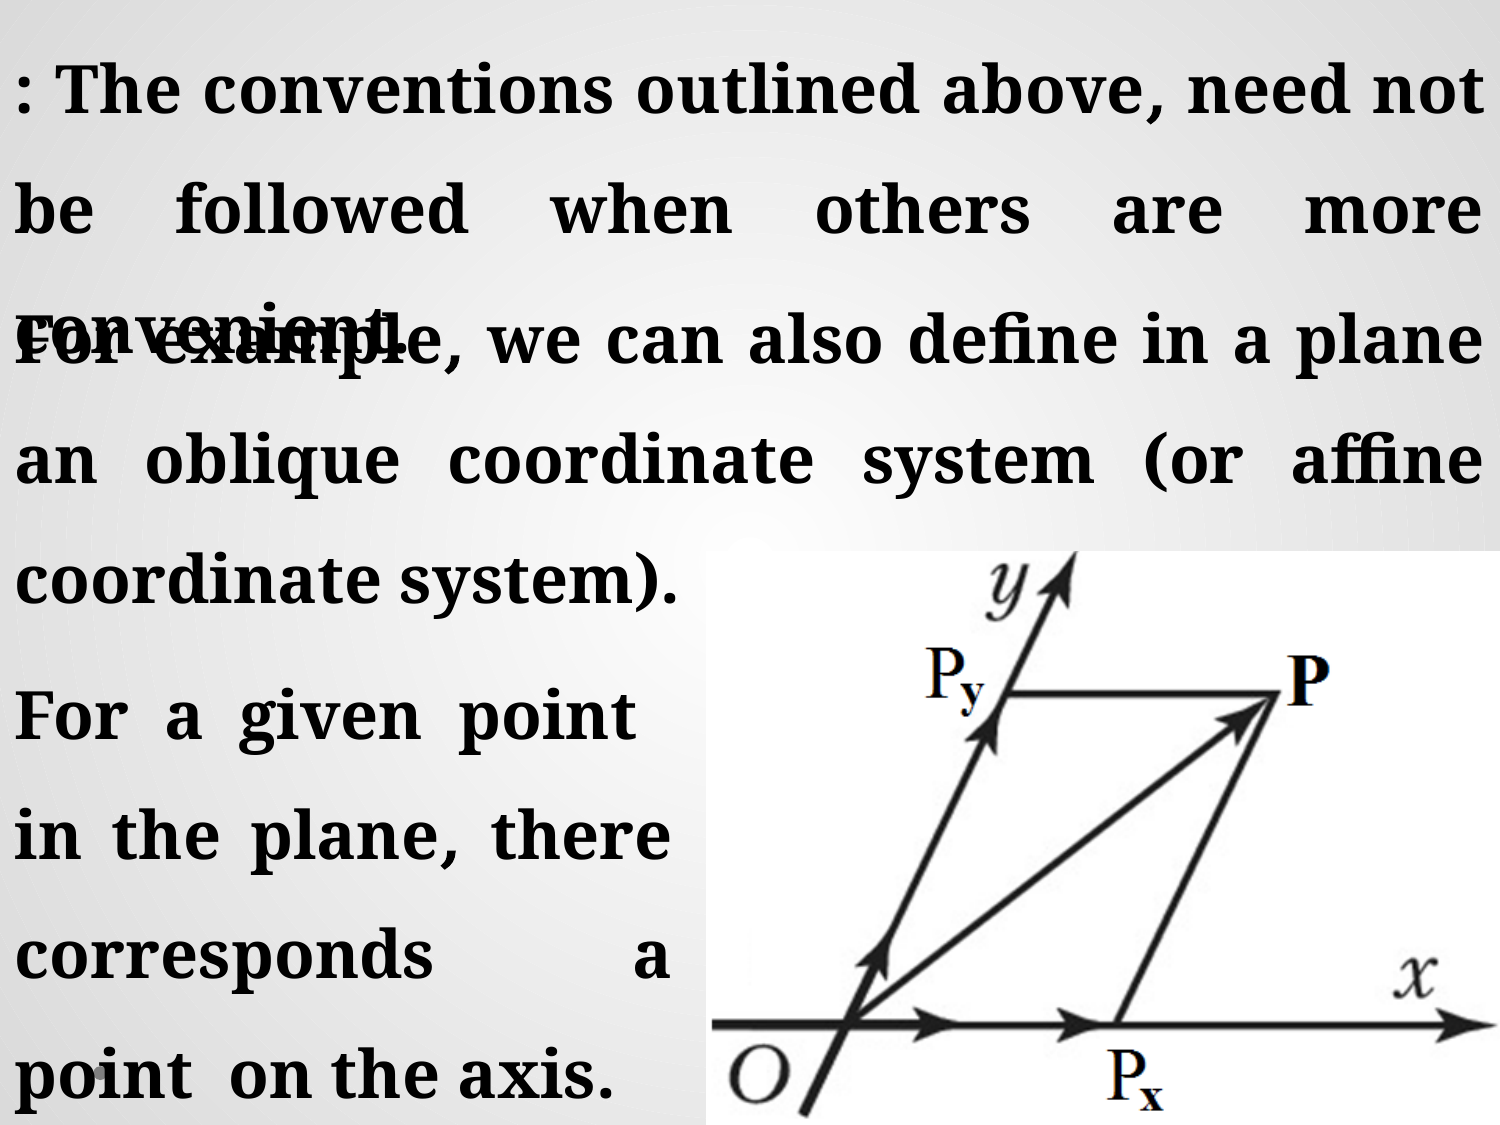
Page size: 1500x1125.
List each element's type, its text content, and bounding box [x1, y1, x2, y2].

text_box For example, we can also define in a plane an oblique coordinate system (or affine coordinate system). [0, 249, 1500, 625]
picture [705, 551, 1500, 1125]
